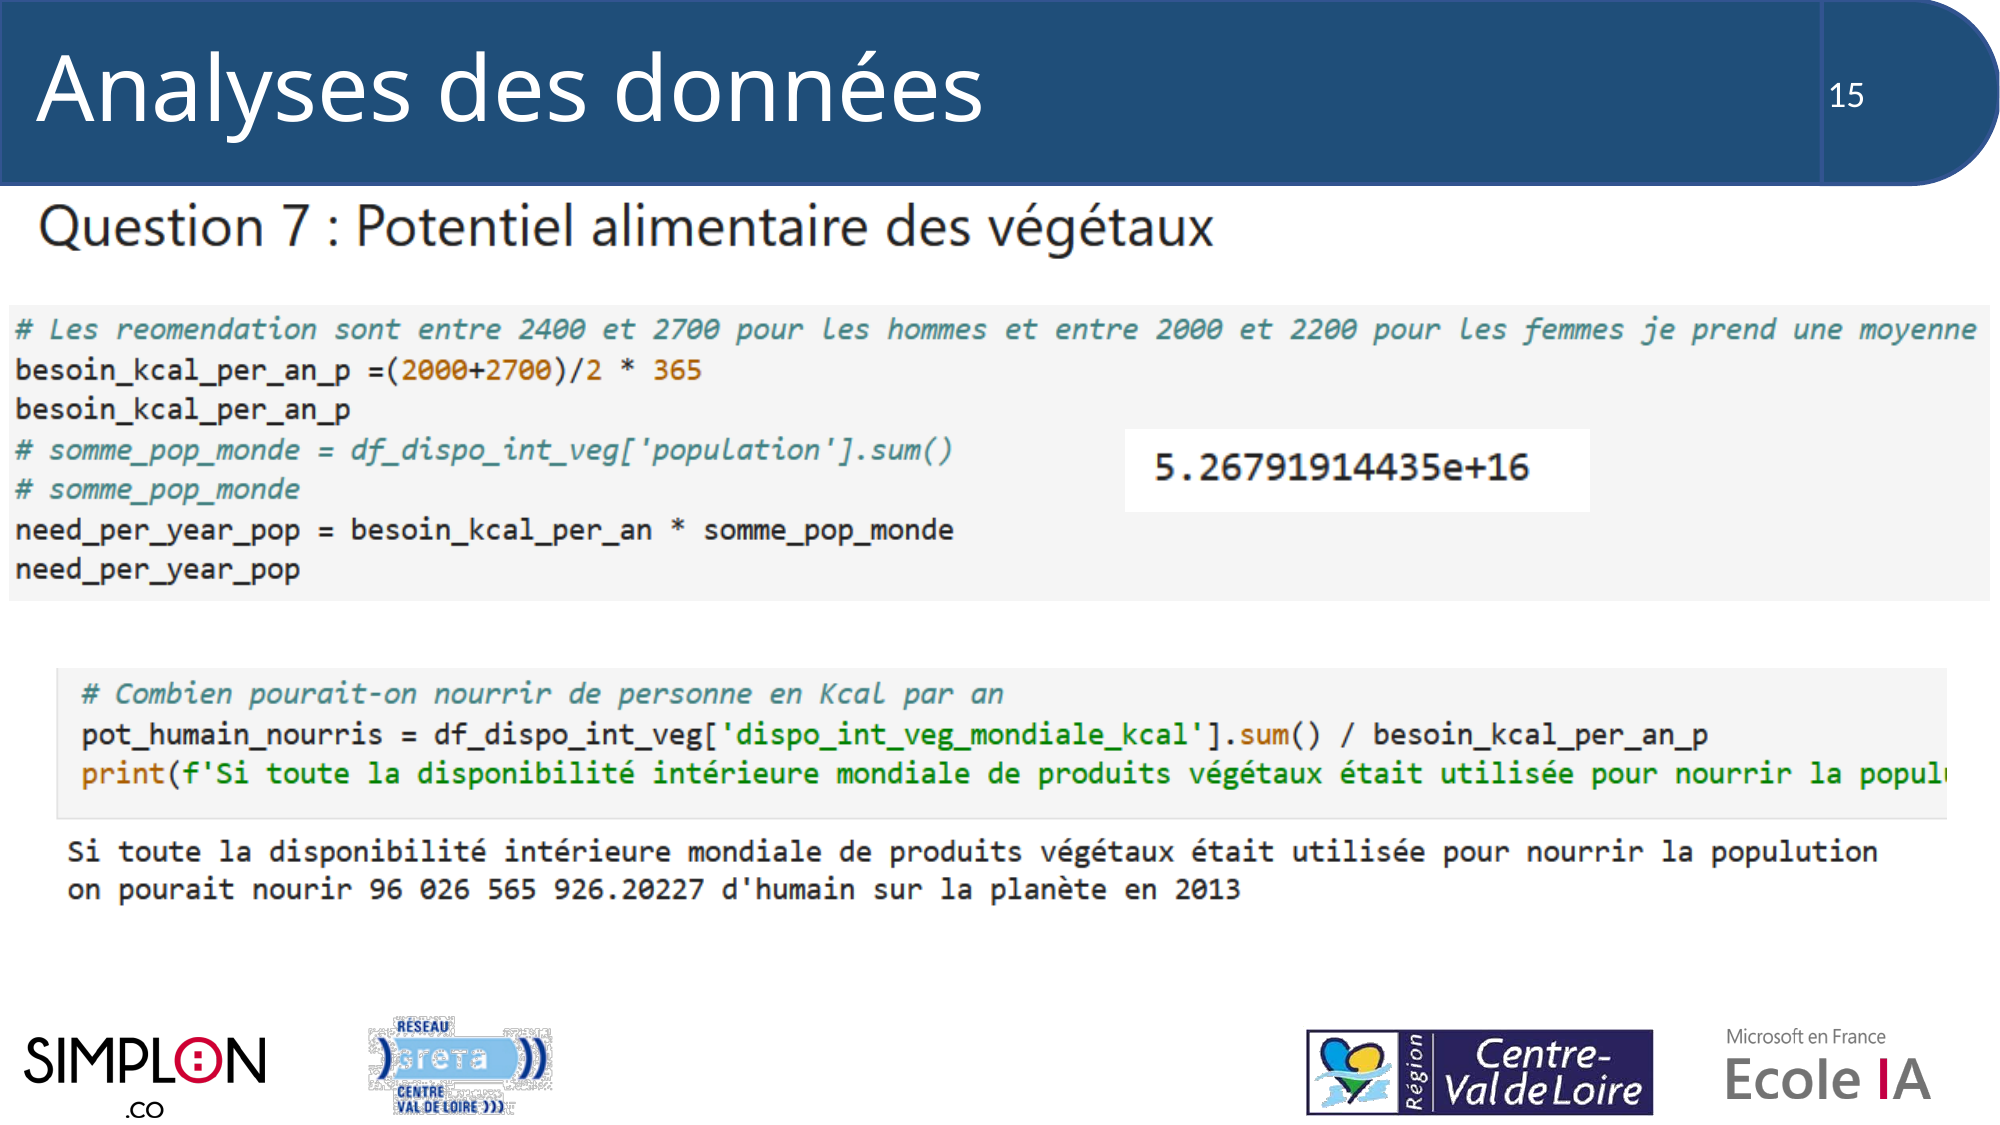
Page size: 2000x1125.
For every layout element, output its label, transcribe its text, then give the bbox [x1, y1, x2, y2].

picture [21, 187, 1230, 267]
picture [52, 667, 1947, 938]
picture [1303, 1026, 1656, 1118]
title Analyses des données [21, 0, 1747, 201]
picture [1727, 1028, 1931, 1099]
slide_number 15 [1812, 62, 1914, 122]
picture [24, 1037, 265, 1118]
picture [9, 305, 1990, 601]
picture [343, 1005, 569, 1119]
